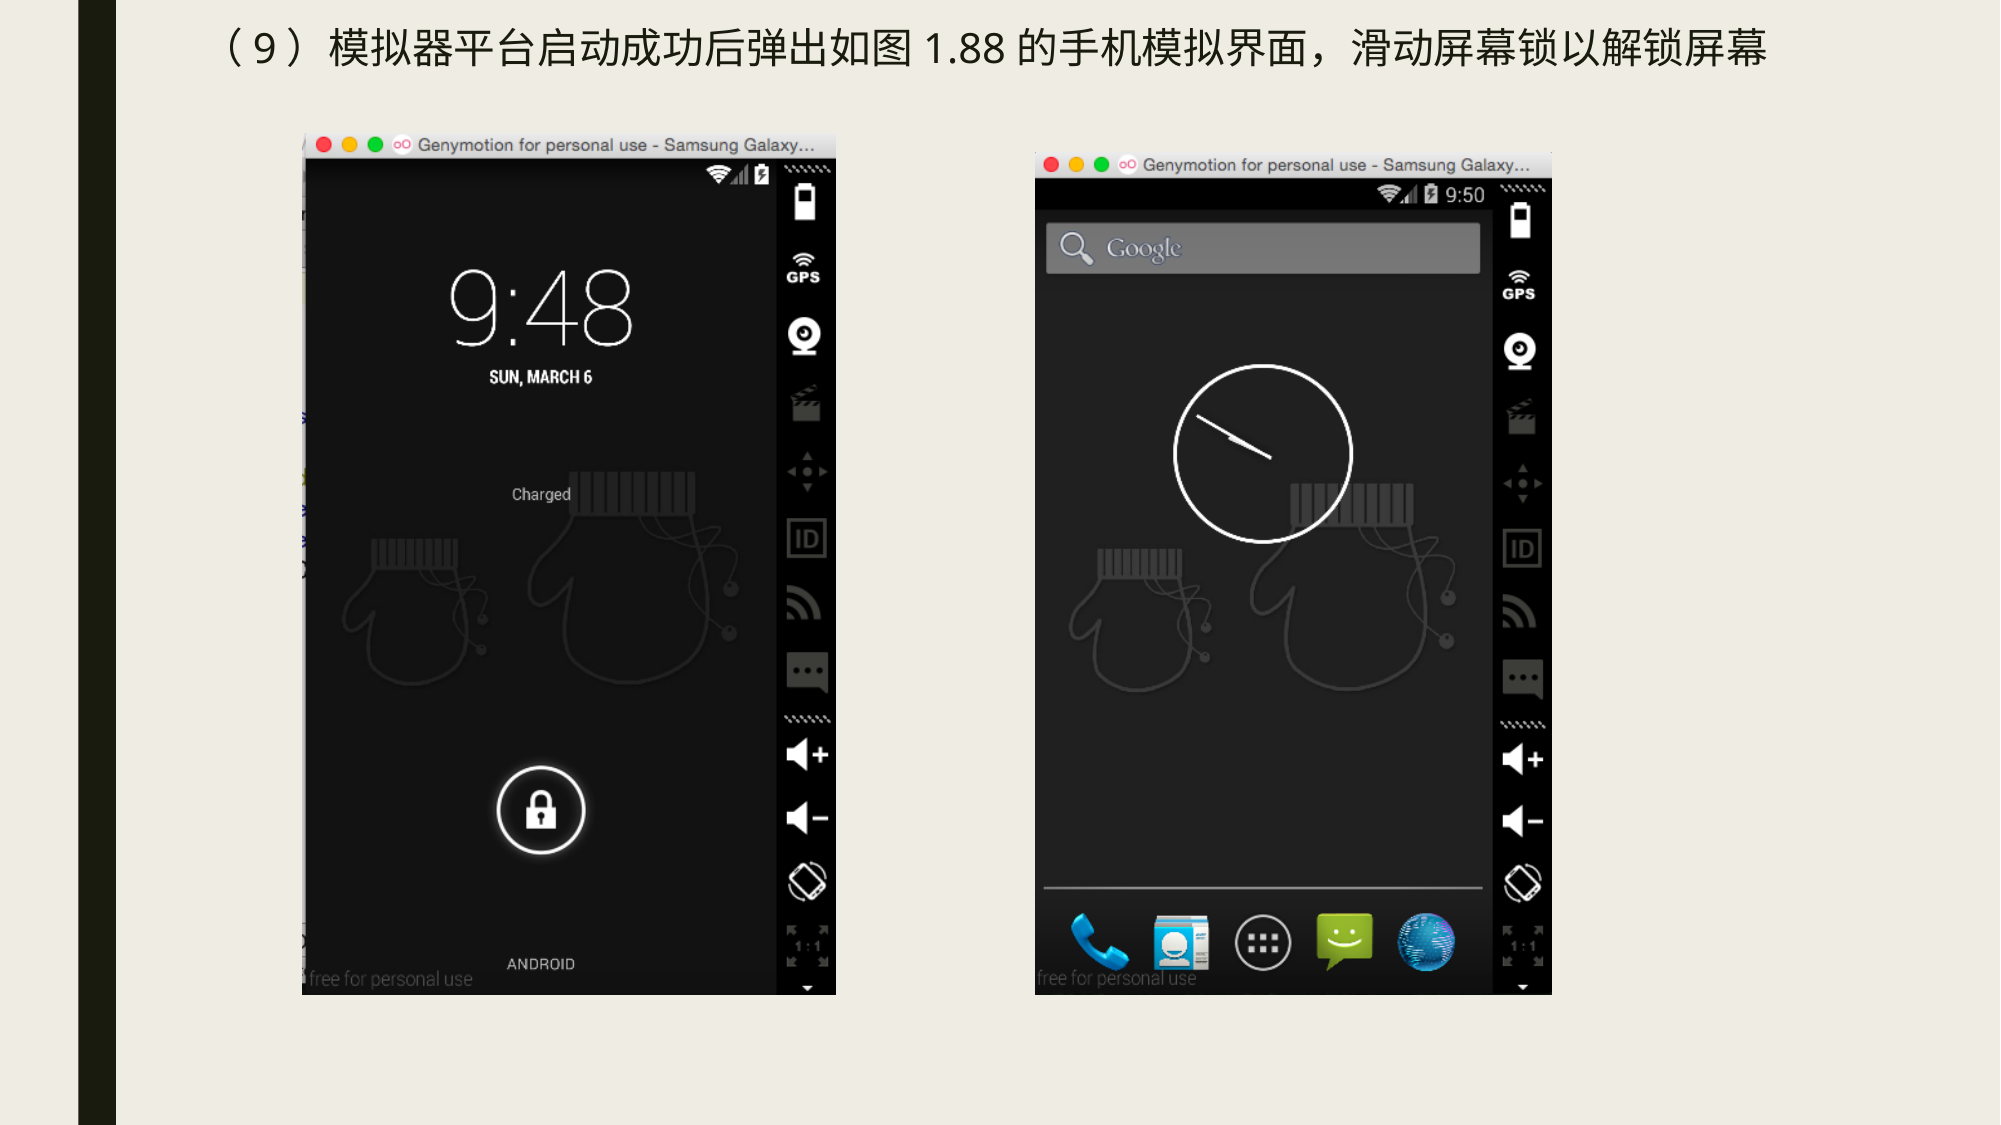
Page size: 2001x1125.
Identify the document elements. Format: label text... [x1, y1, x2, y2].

picture [302, 133, 836, 995]
picture [1035, 152, 1552, 995]
list （9）模拟器平台启动成功后弹出如图1.88的手机模拟界面，滑动屏幕锁以解锁屏幕 [186, 18, 1950, 1094]
